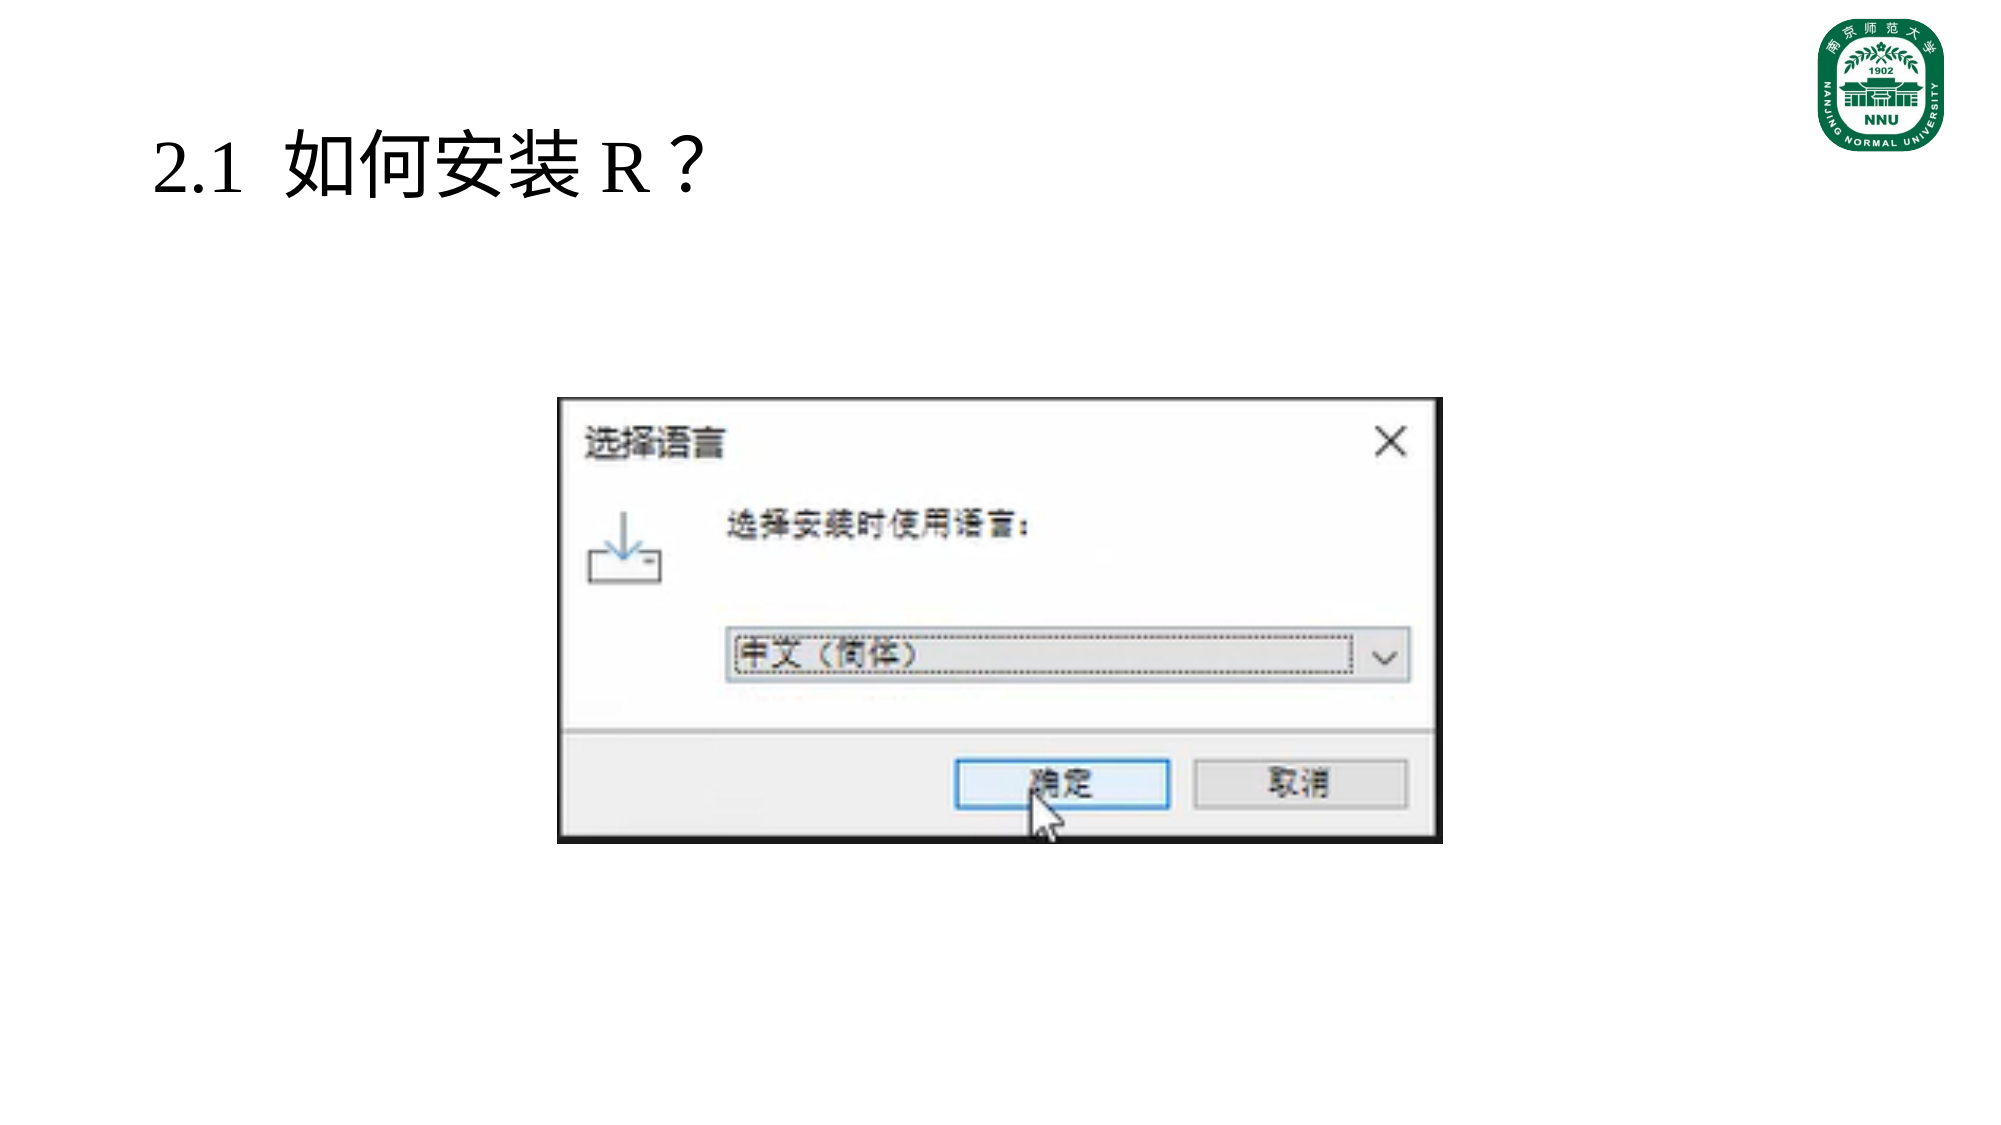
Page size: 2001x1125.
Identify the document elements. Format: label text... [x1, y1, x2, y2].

title 2.1 如何安装R？ [137, 59, 1863, 278]
picture [1817, 18, 1944, 152]
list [556, 397, 1443, 844]
